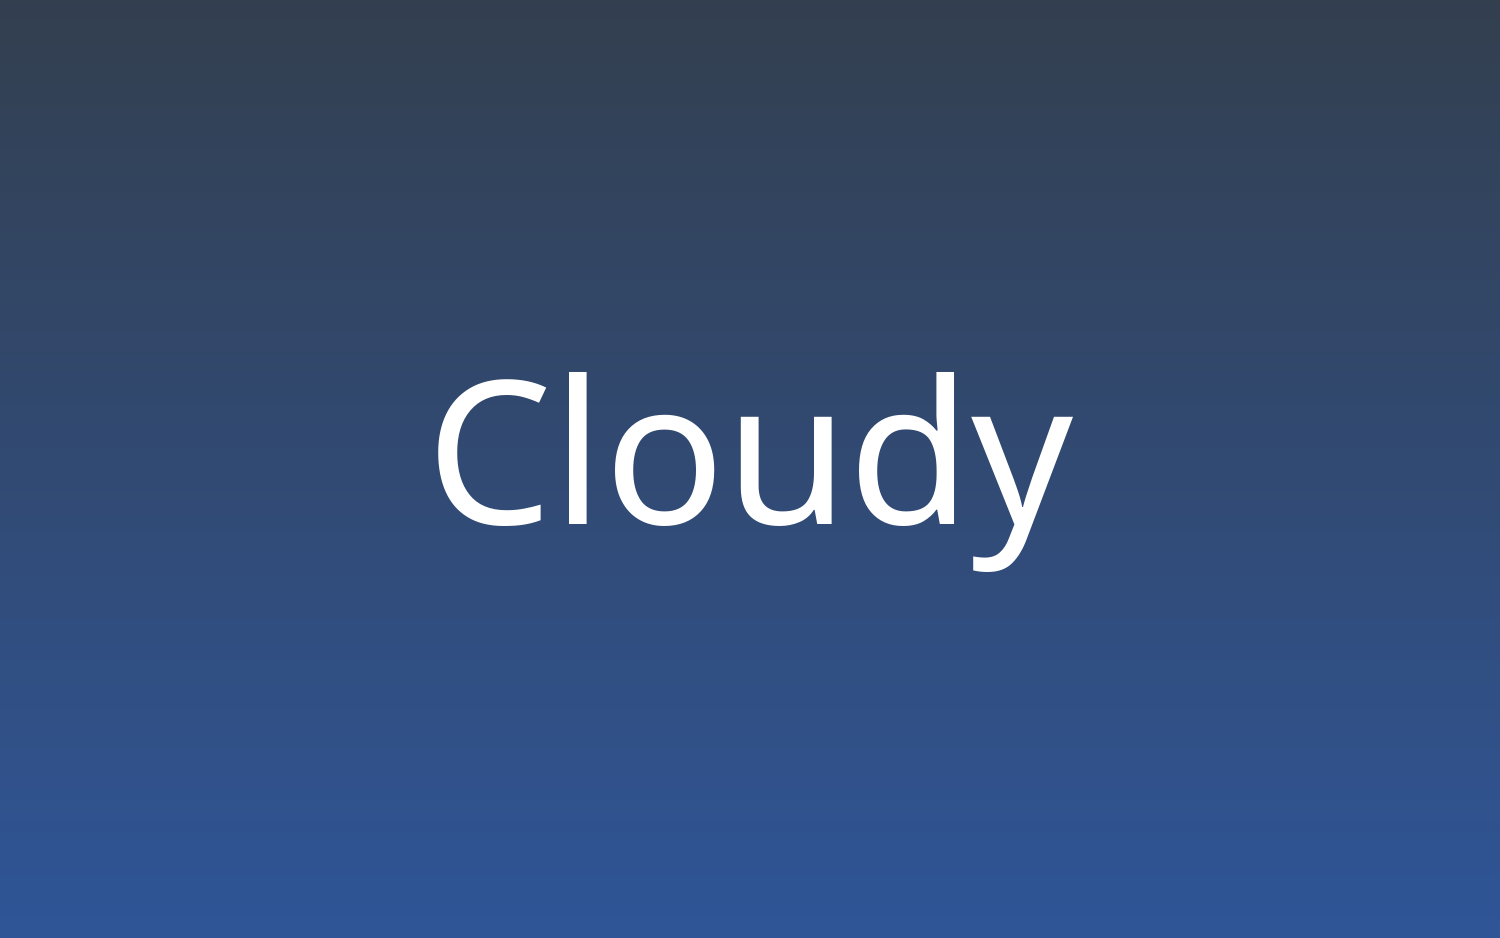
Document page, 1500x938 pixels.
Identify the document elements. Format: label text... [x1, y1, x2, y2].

text_box Cloudy [337, 316, 1163, 572]
